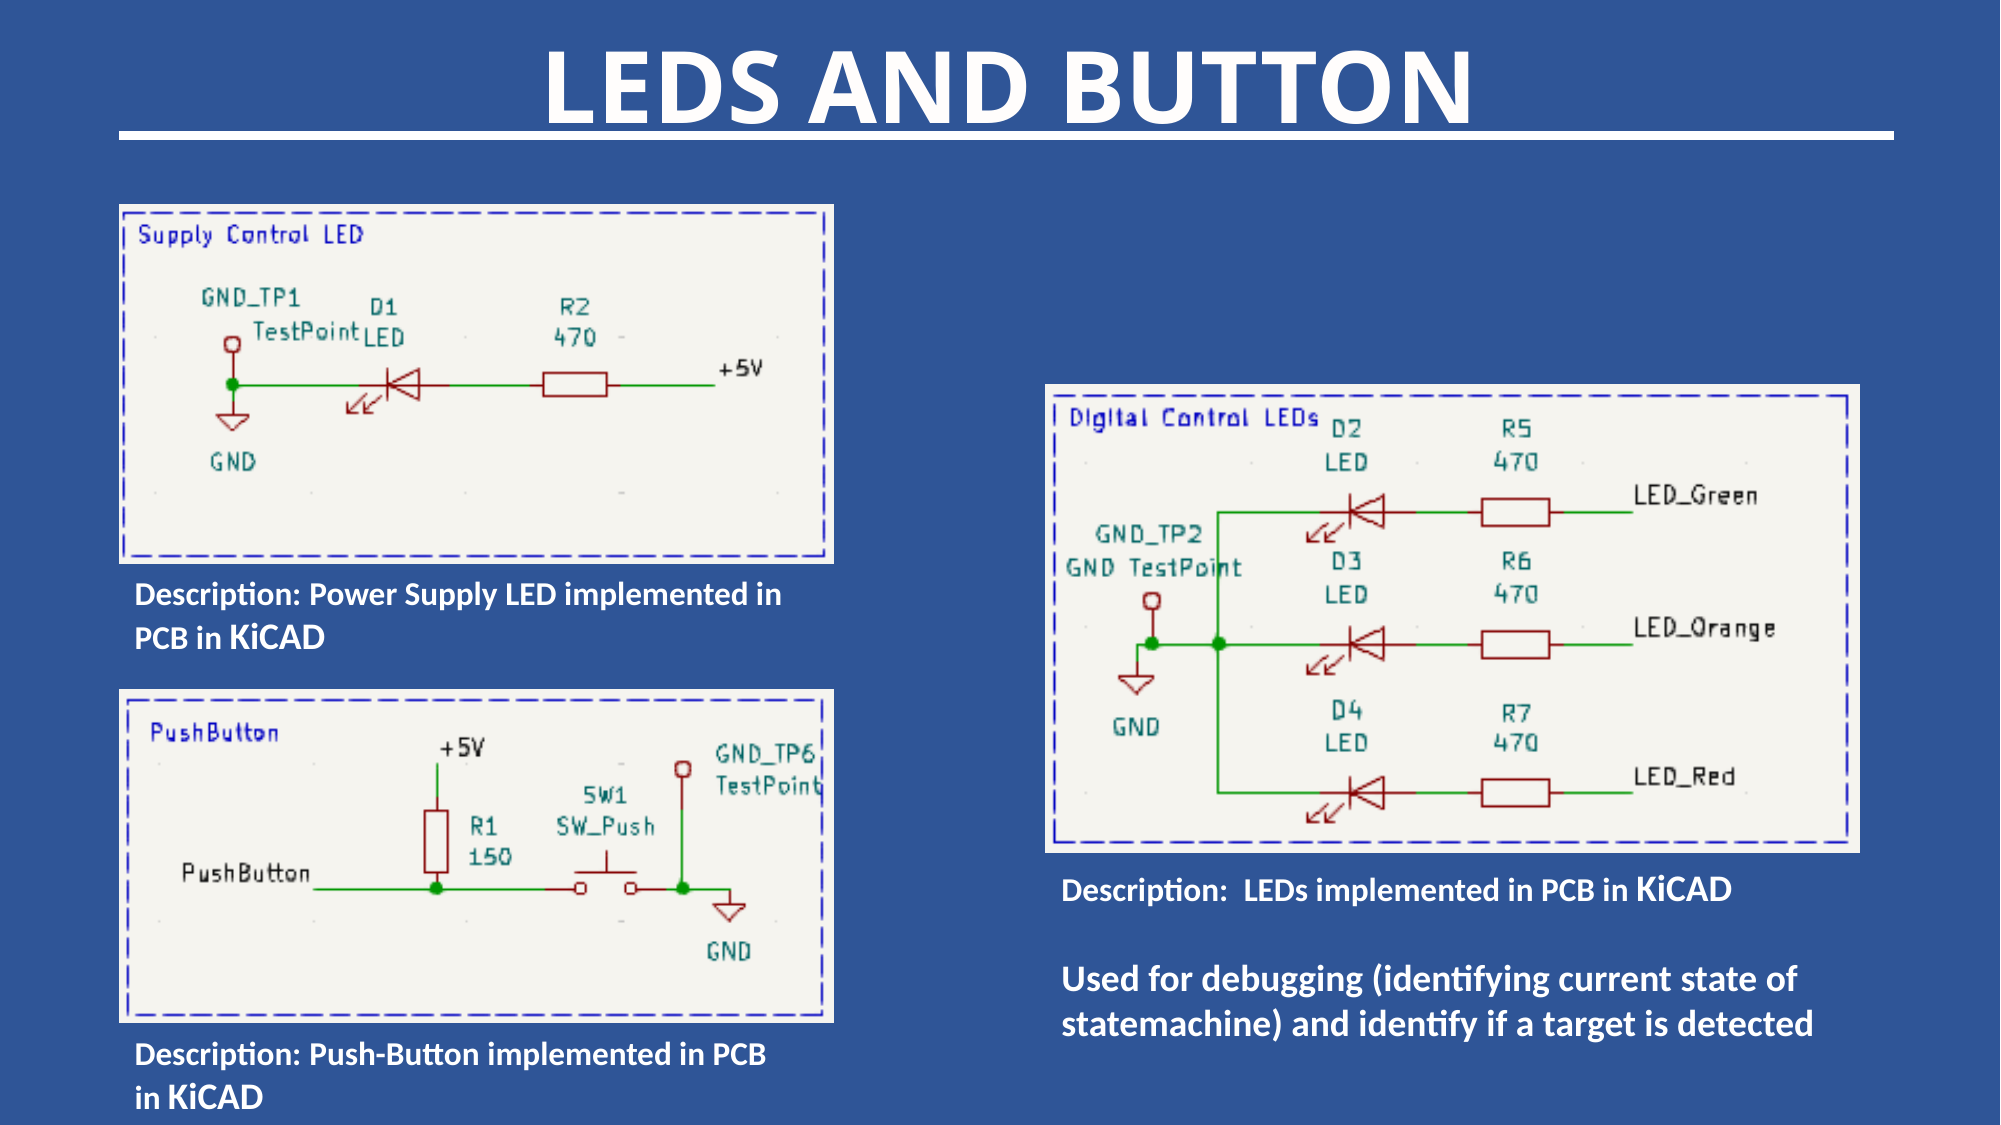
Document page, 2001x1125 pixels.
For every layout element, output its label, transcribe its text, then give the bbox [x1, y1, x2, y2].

picture [119, 689, 834, 1023]
picture [119, 204, 834, 564]
picture [1045, 384, 1860, 854]
text_box LEDS AND BUTTON [369, 0, 1649, 135]
text_box Description: Power Supply LED implemented in PCB in KiCAD [119, 564, 833, 665]
text_box Description: LEDs implemented in PCB in KiCAD Used for debugging (identifying current state of statemachine) and identify if a target is detected [1046, 856, 1939, 1052]
text_box Description: Push-Button implemented in PCB in KiCAD [119, 1024, 833, 1125]
text_box LEDS AND BUTTON [369, 136, 1649, 144]
